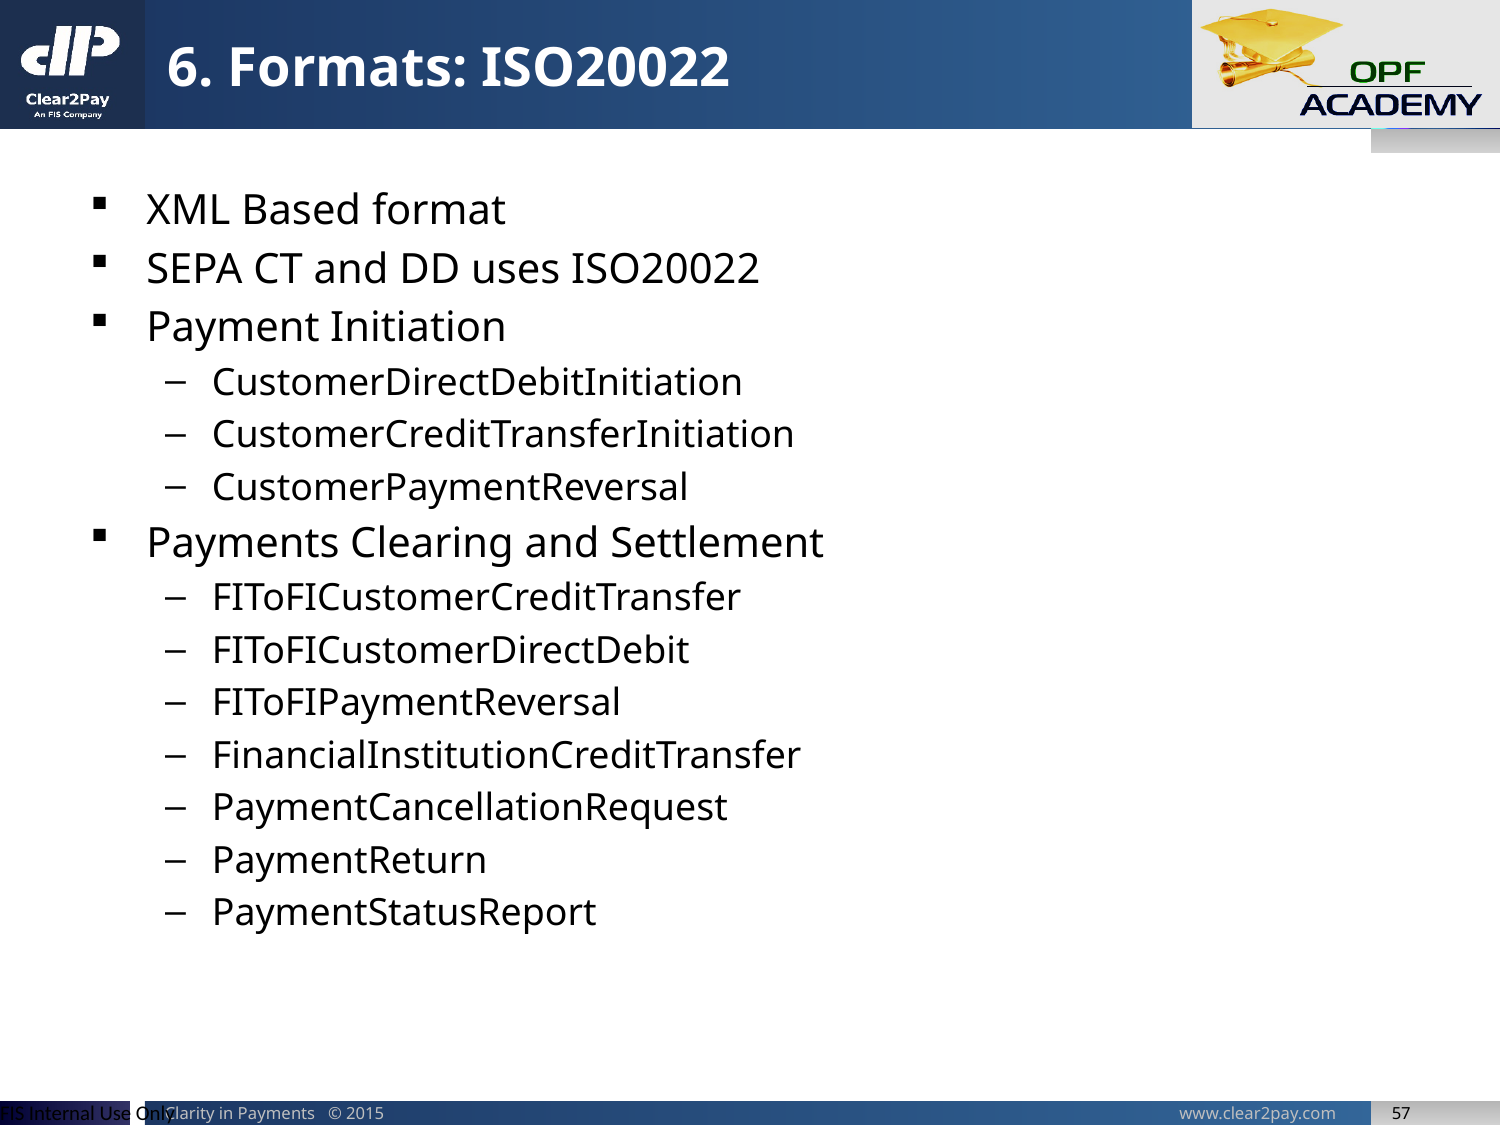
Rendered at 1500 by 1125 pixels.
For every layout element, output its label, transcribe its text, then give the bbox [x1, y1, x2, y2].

title 6. Formats: ISO20022 [152, 0, 1372, 129]
list XML Based format SEPA CT and DD uses ISO20022 Payment Initiation CustomerDirectDebitInitiation CustomerCreditTransferInitiation CustomerPaymentReversal Payments Clearing and Settlement FIToFICustomerCreditTransfer FIToFICustomerDirectDebit FIToFIPaymentReversal FinancialInstitutionCreditTransfer PaymentCancellationRequest PaymentReturn PaymentStatusReport [75, 175, 1425, 1067]
picture [0, 0, 145, 129]
picture [1372, 0, 1500, 129]
